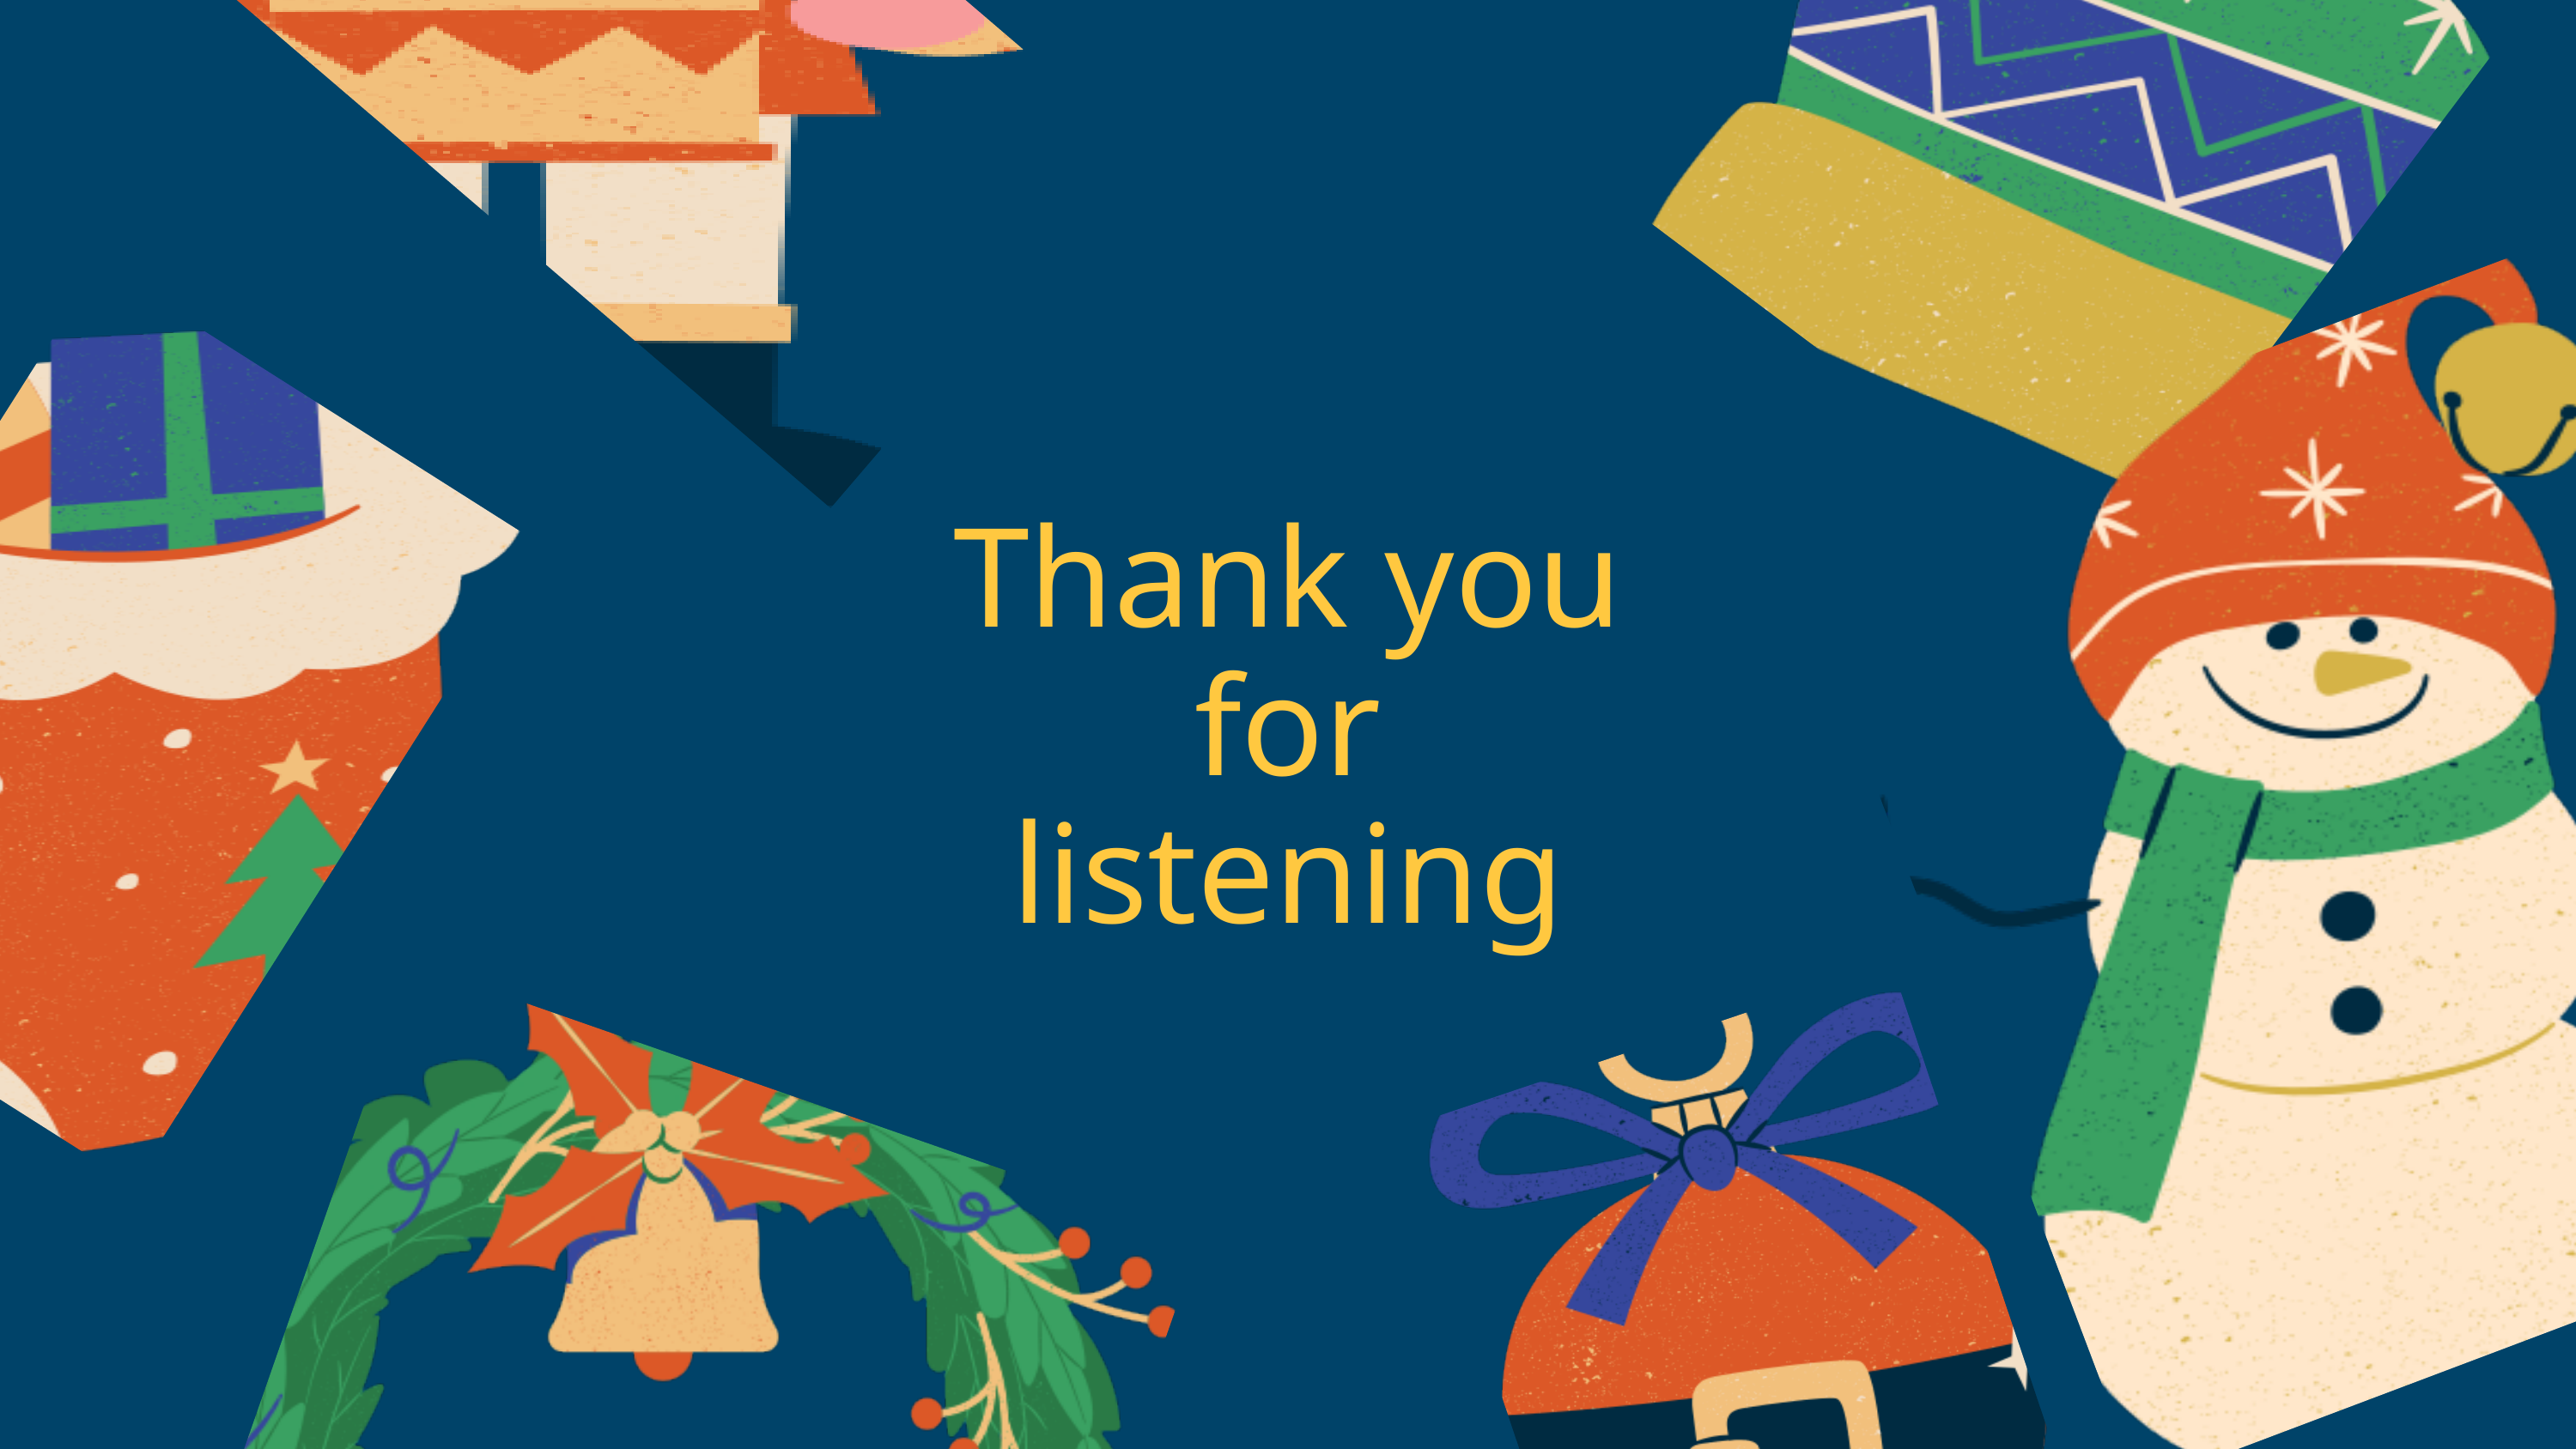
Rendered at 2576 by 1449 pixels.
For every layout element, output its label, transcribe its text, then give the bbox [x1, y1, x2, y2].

text_box [0, 264, 540, 1185]
text_box Thank you for listening [941, 506, 1635, 951]
text_box [1780, 239, 2576, 1449]
text_box [1634, 0, 2518, 462]
text_box [236, 0, 1139, 508]
text_box [244, 963, 1200, 1449]
text_box [1410, 963, 2055, 1449]
